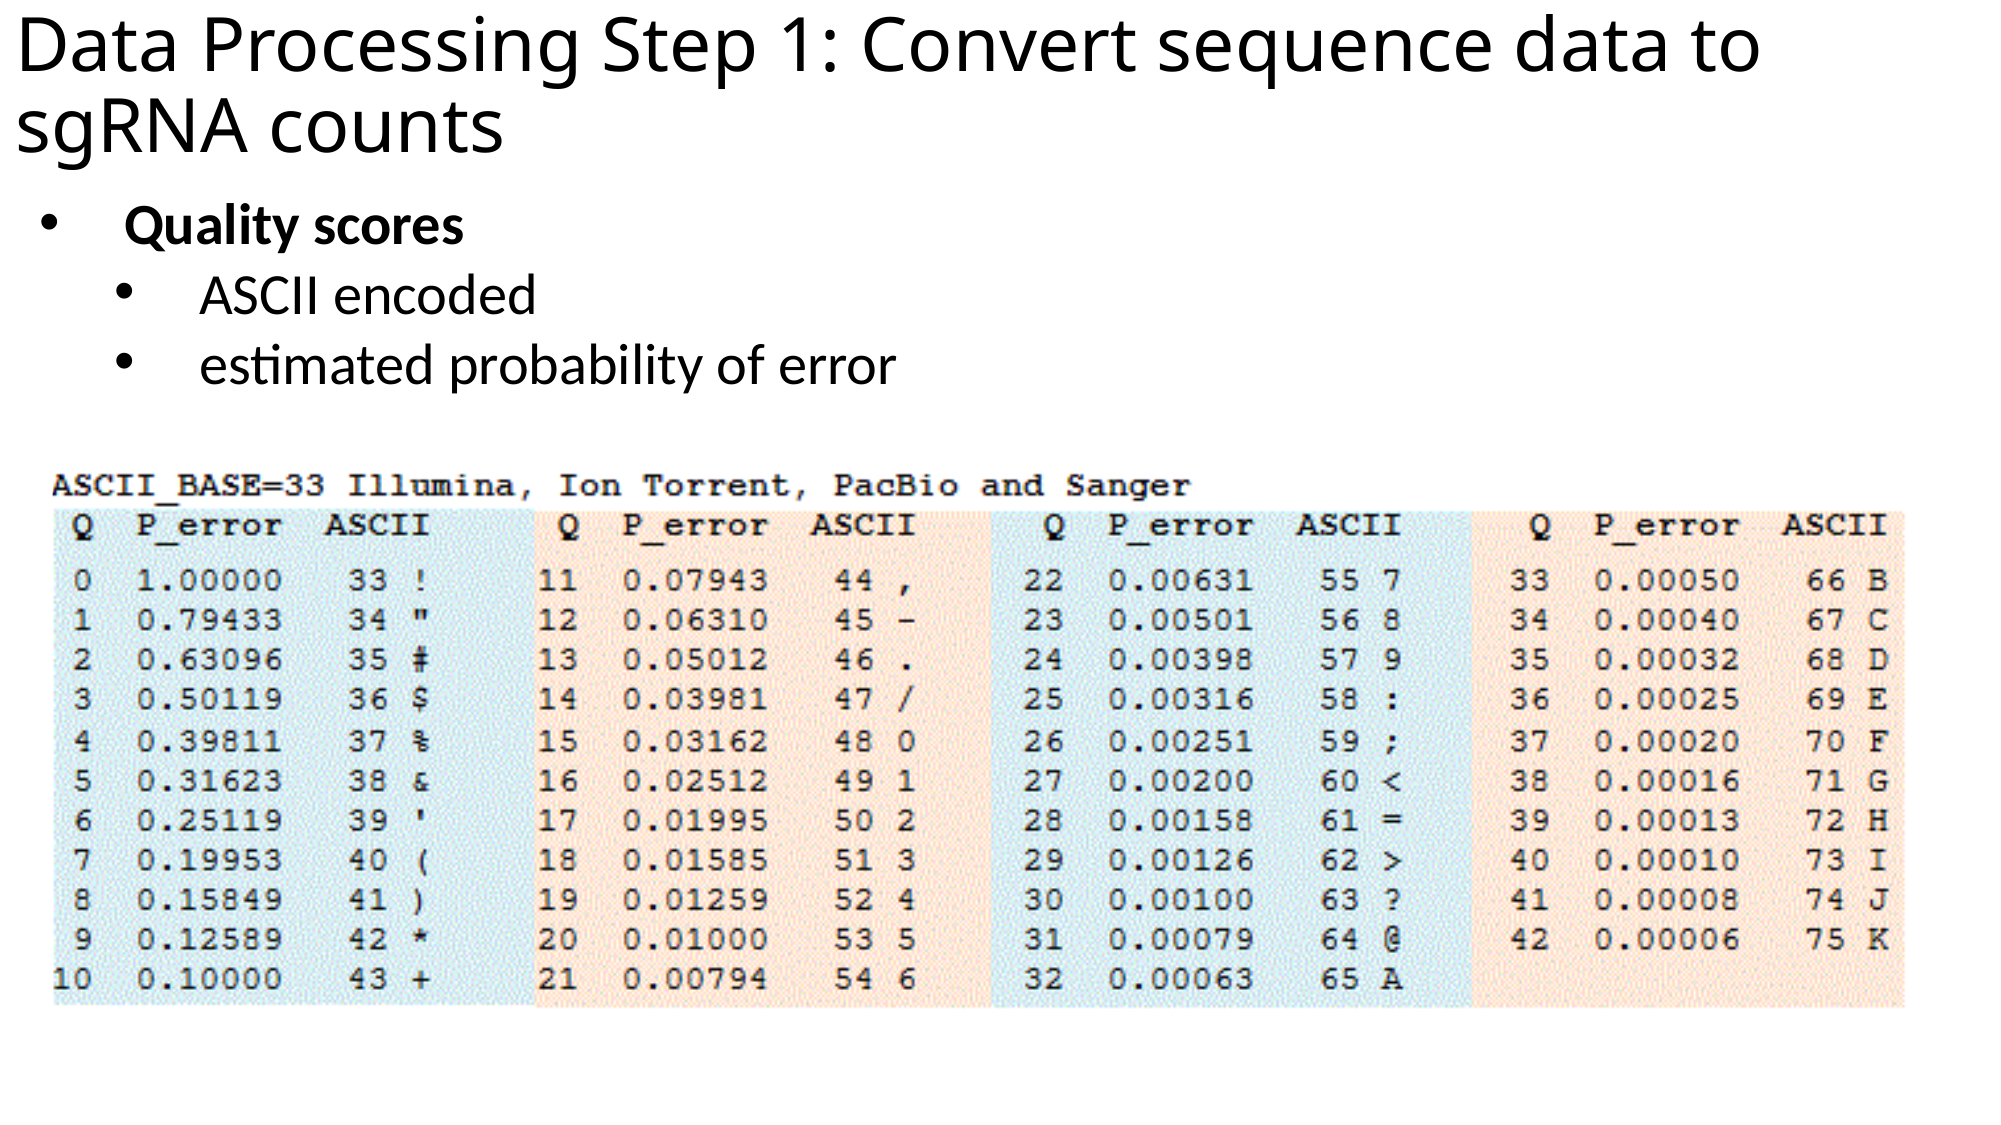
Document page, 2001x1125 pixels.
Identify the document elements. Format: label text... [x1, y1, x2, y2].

picture [52, 462, 1908, 1016]
title Data Processing Step 1: Convert sequence data to sgRNA counts [0, 0, 2000, 197]
text_box Quality scores ASCII encoded estimated probability of error [24, 178, 1892, 404]
